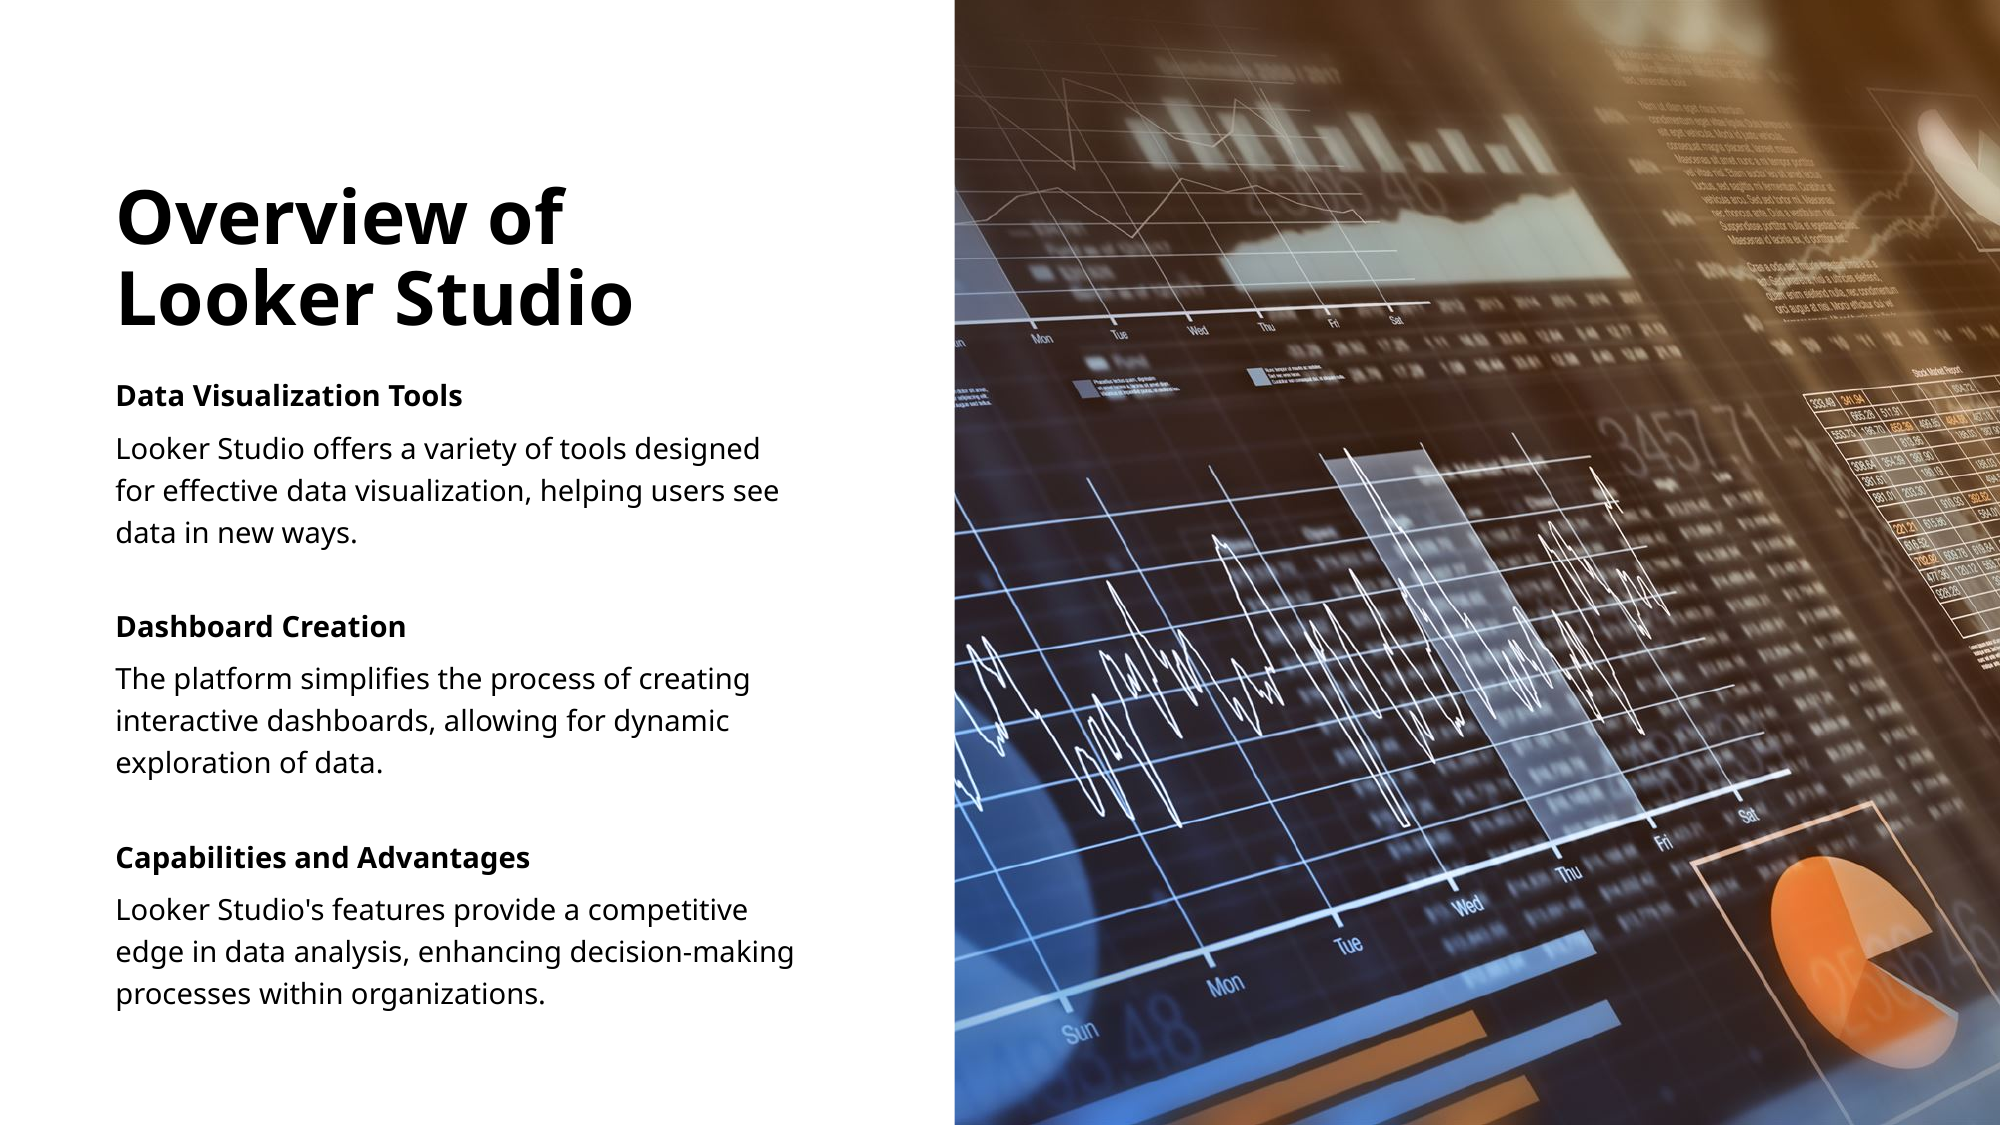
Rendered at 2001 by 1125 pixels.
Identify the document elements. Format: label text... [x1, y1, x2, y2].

title Overview of Looker Studio [100, 98, 816, 350]
text_box [0, 0, 954, 1125]
list Data Visualization Tools Looker Studio offers a variety of tools designed for effective data visualization, helping users see data in new ways. Dashboard Creation The platform simplifies the process of creating interactive dashboards, allowing for dynamic exploration of data. Capabilities and Advantages Looker Studio's features provide a competitive edge in data analysis, enhancing decision-making processes within organizations. [100, 363, 816, 1035]
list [954, 0, 2000, 1125]
